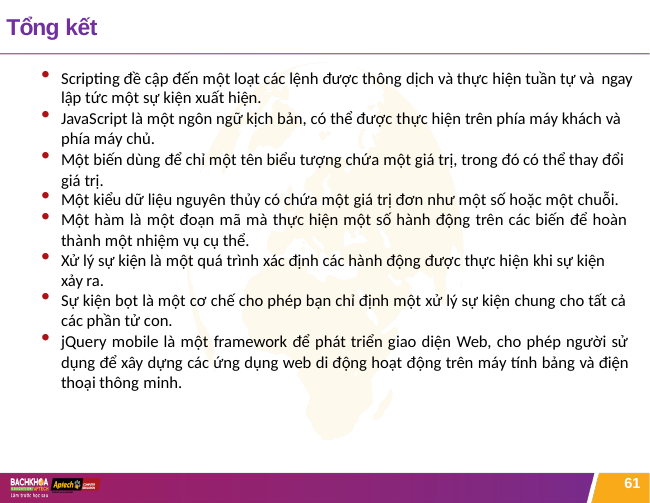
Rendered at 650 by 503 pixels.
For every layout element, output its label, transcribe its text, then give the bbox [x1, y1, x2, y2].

picture [0, 61, 617, 503]
text_box Scripting đề cập đến một loạt các lệnh được thông dịch và thực hiện tuần tự và ngay lập tức một sự kiện xuất hiện. JavaScript là một ngôn ngữ kịch bản, có thể được thực hiện trên phía máy khách và phía máy chủ. Một biến dùng để chỉ một tên biểu tượng chứa một giá trị, trong đó có thể thay đổi giá trị. Một kiểu dữ liệu nguyên thủy có chứa một giá trị đơn như một số hoặc một chuỗi. Một hàm là một đoạn mã mà thực hiện một số hành động trên các biến để hoàn thành một nhiệm vụ cụ thể. Xử lý sự kiện là một quá trình xác định các hành động được thực hiện khi sự kiện xảy ra. Sự kiện bọt là một cơ chế cho phép bạn chỉ định một xử lý sự kiện chung cho tất cả các phần tử con. jQuery mobile là một framework để phát triển giao diện Web, cho phép người sử dụng để xây dựng các ứng dụng web di động hoạt động trên máy tính bảng và điện thoại thông minh. [40, 66, 634, 392]
picture [130, 61, 650, 503]
title Tổng kết [5, 0, 130, 68]
slide_number 61 [617, 340, 646, 503]
text_box [0, 0, 5, 61]
text_box [130, 0, 650, 61]
